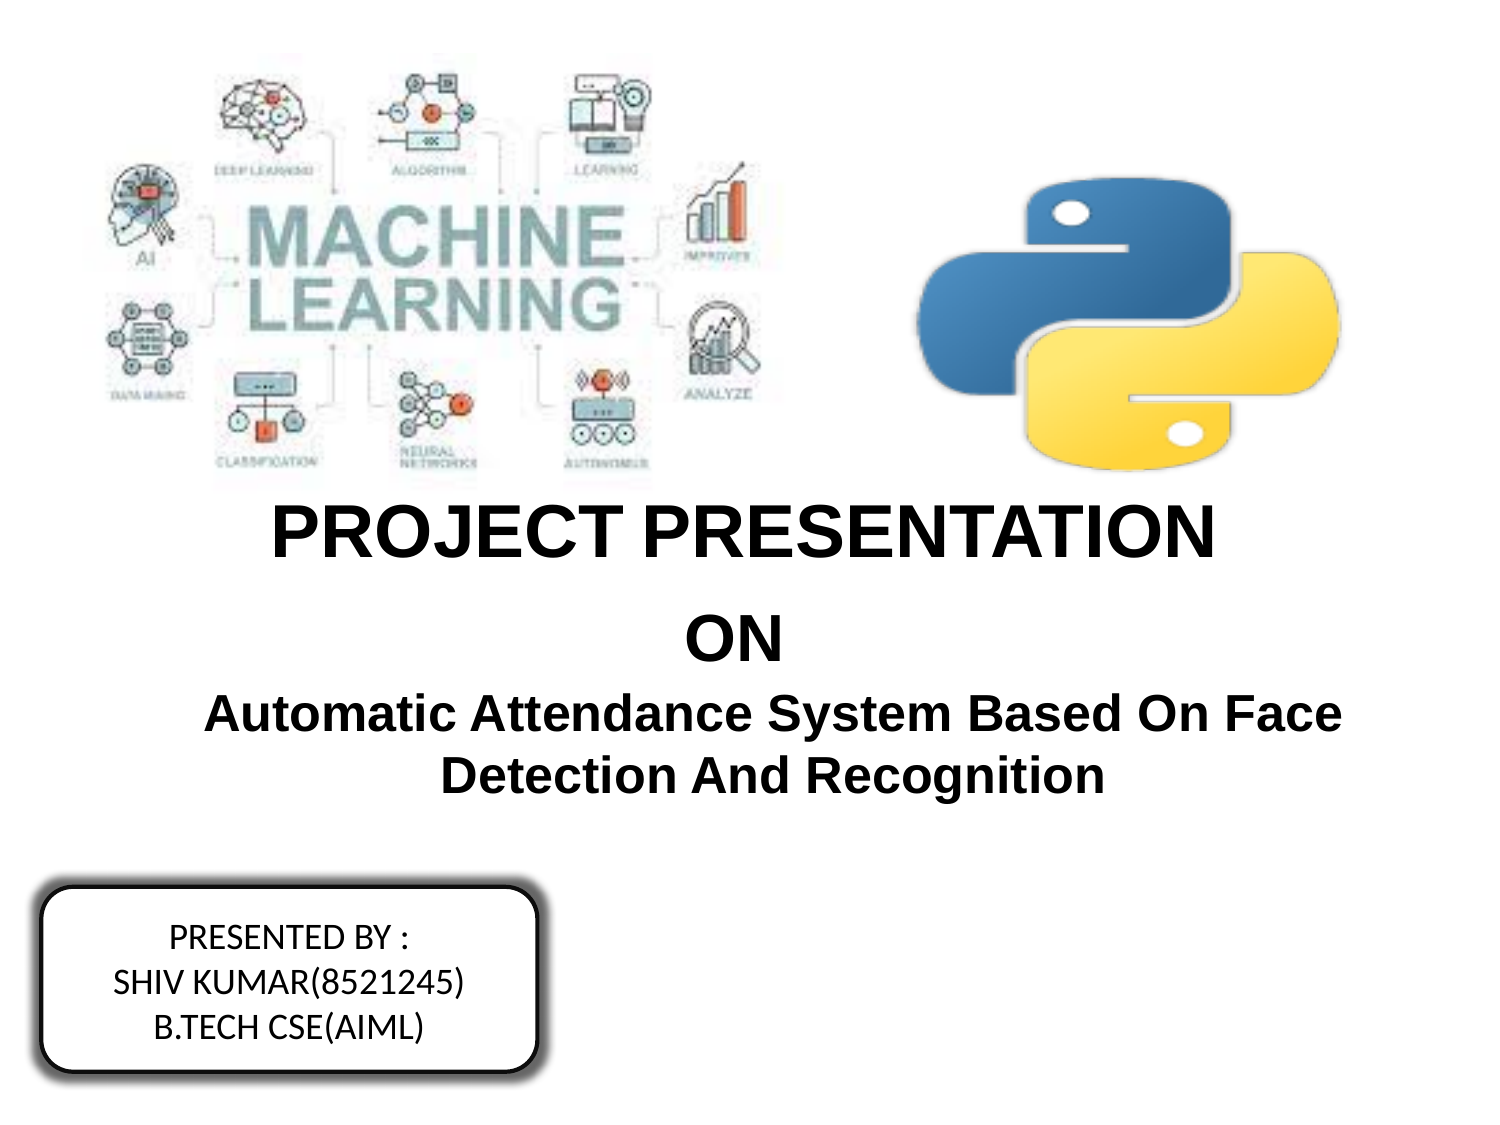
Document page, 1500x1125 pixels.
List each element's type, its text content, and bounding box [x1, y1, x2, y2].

text_box Automatic Attendance System Based On Face Detection And Recognition [171, 671, 1376, 812]
title PROJECT PRESENTATION [115, 543, 1391, 648]
text_box PRESENTED BY : SHIV KUMAR(8521245) B.TECH CSE(AIML) [39, 884, 540, 1074]
picture [40, 53, 1438, 538]
subtitle ON [200, 587, 1270, 698]
